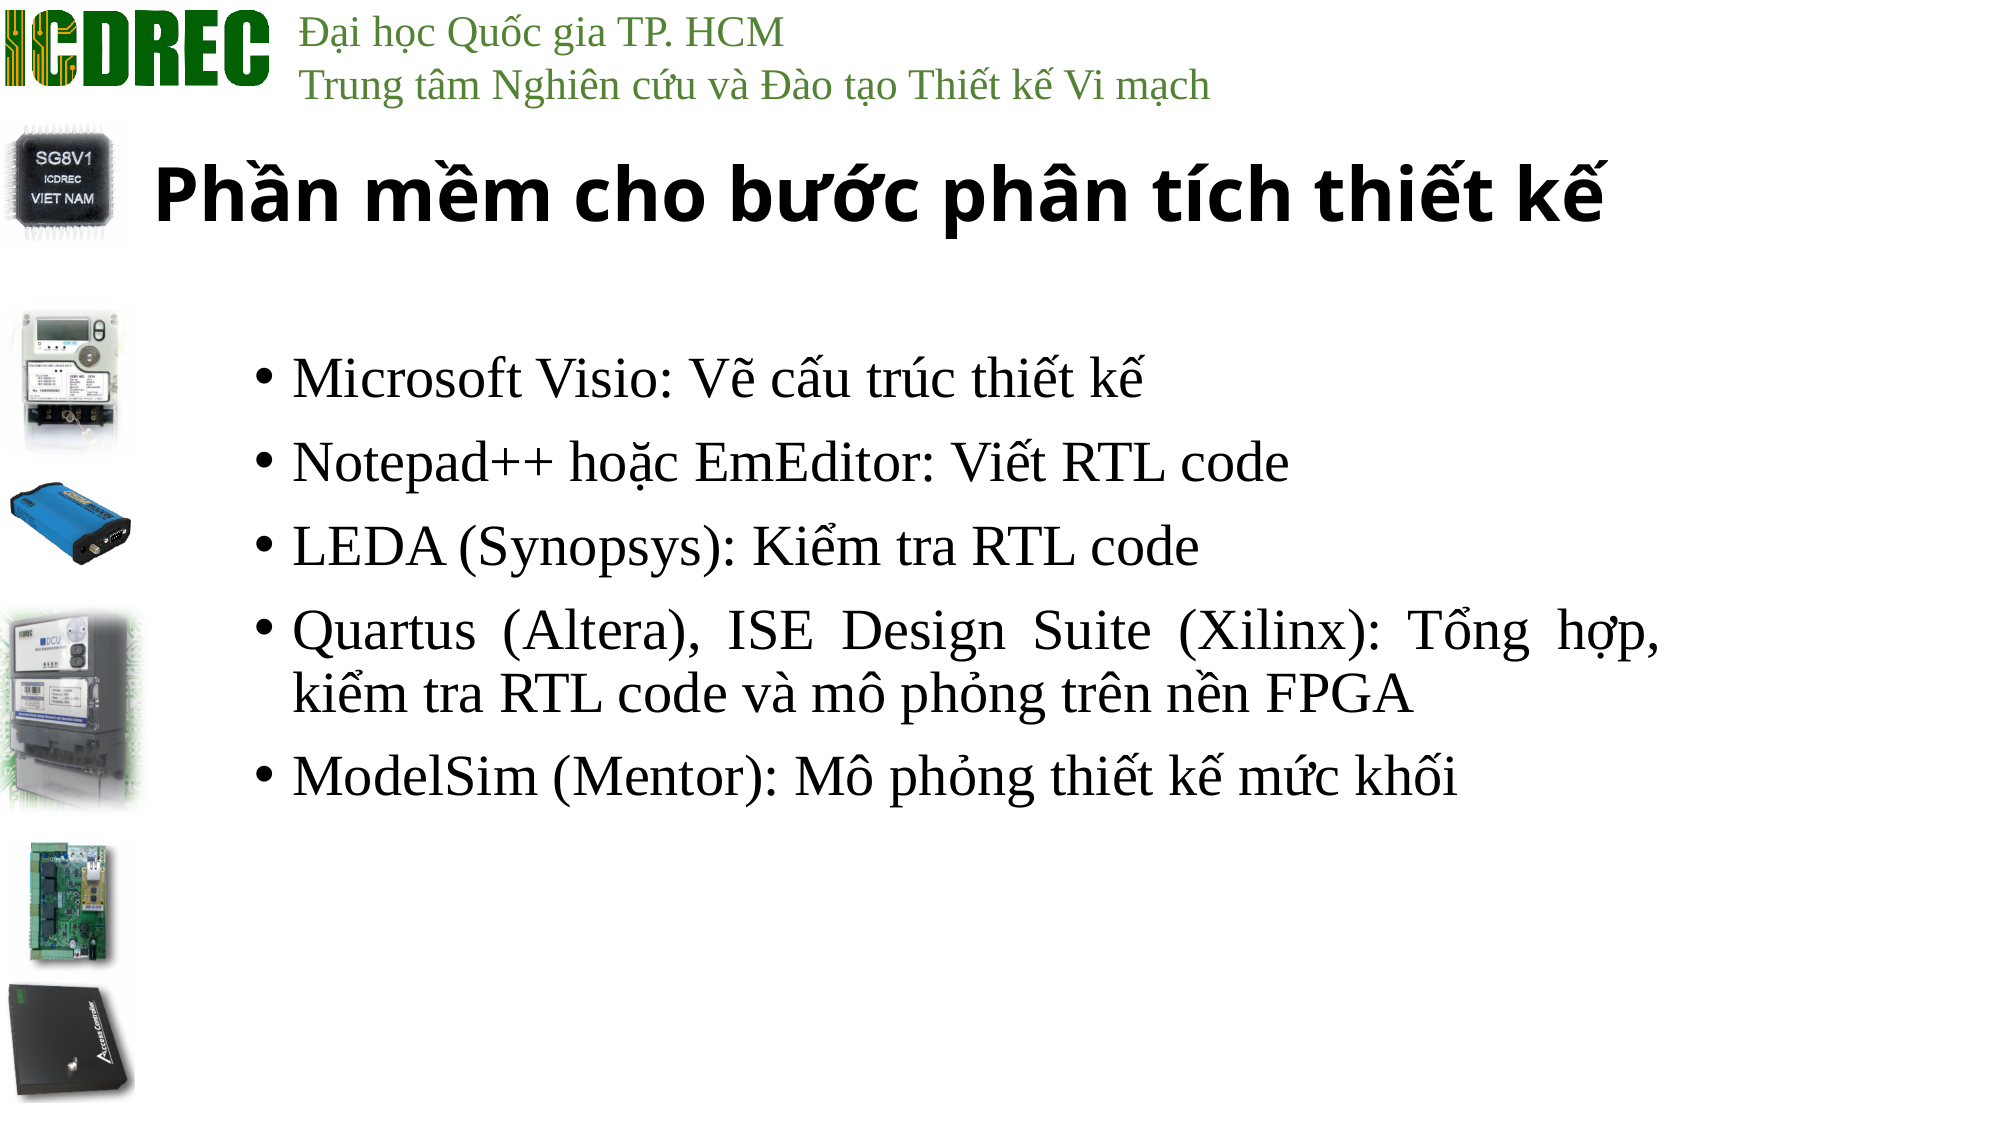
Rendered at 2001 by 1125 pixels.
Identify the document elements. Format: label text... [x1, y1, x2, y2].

picture [19, 631, 121, 787]
picture [5, 10, 270, 88]
picture [0, 459, 135, 571]
title Phần mềm cho bước phân tích thiết kế [137, 116, 1863, 278]
list Microsoft Visio: Vẽ cấu trúc thiết kế Notepad++ hoặc EmEditor: Viết RTL code LEDA (Synopsys): Kiểm tra RTL code Quartus (Altera), ISE Design Suite (Xilinx): Tổng hợp, kiểm tra RTL code và mô phỏng trên nền FPGA ModelSim (Mentor): Mô phỏng thiết kế mức khối [239, 339, 1678, 875]
picture [8, 843, 134, 1103]
picture [25, 146, 100, 221]
picture [31, 329, 108, 431]
